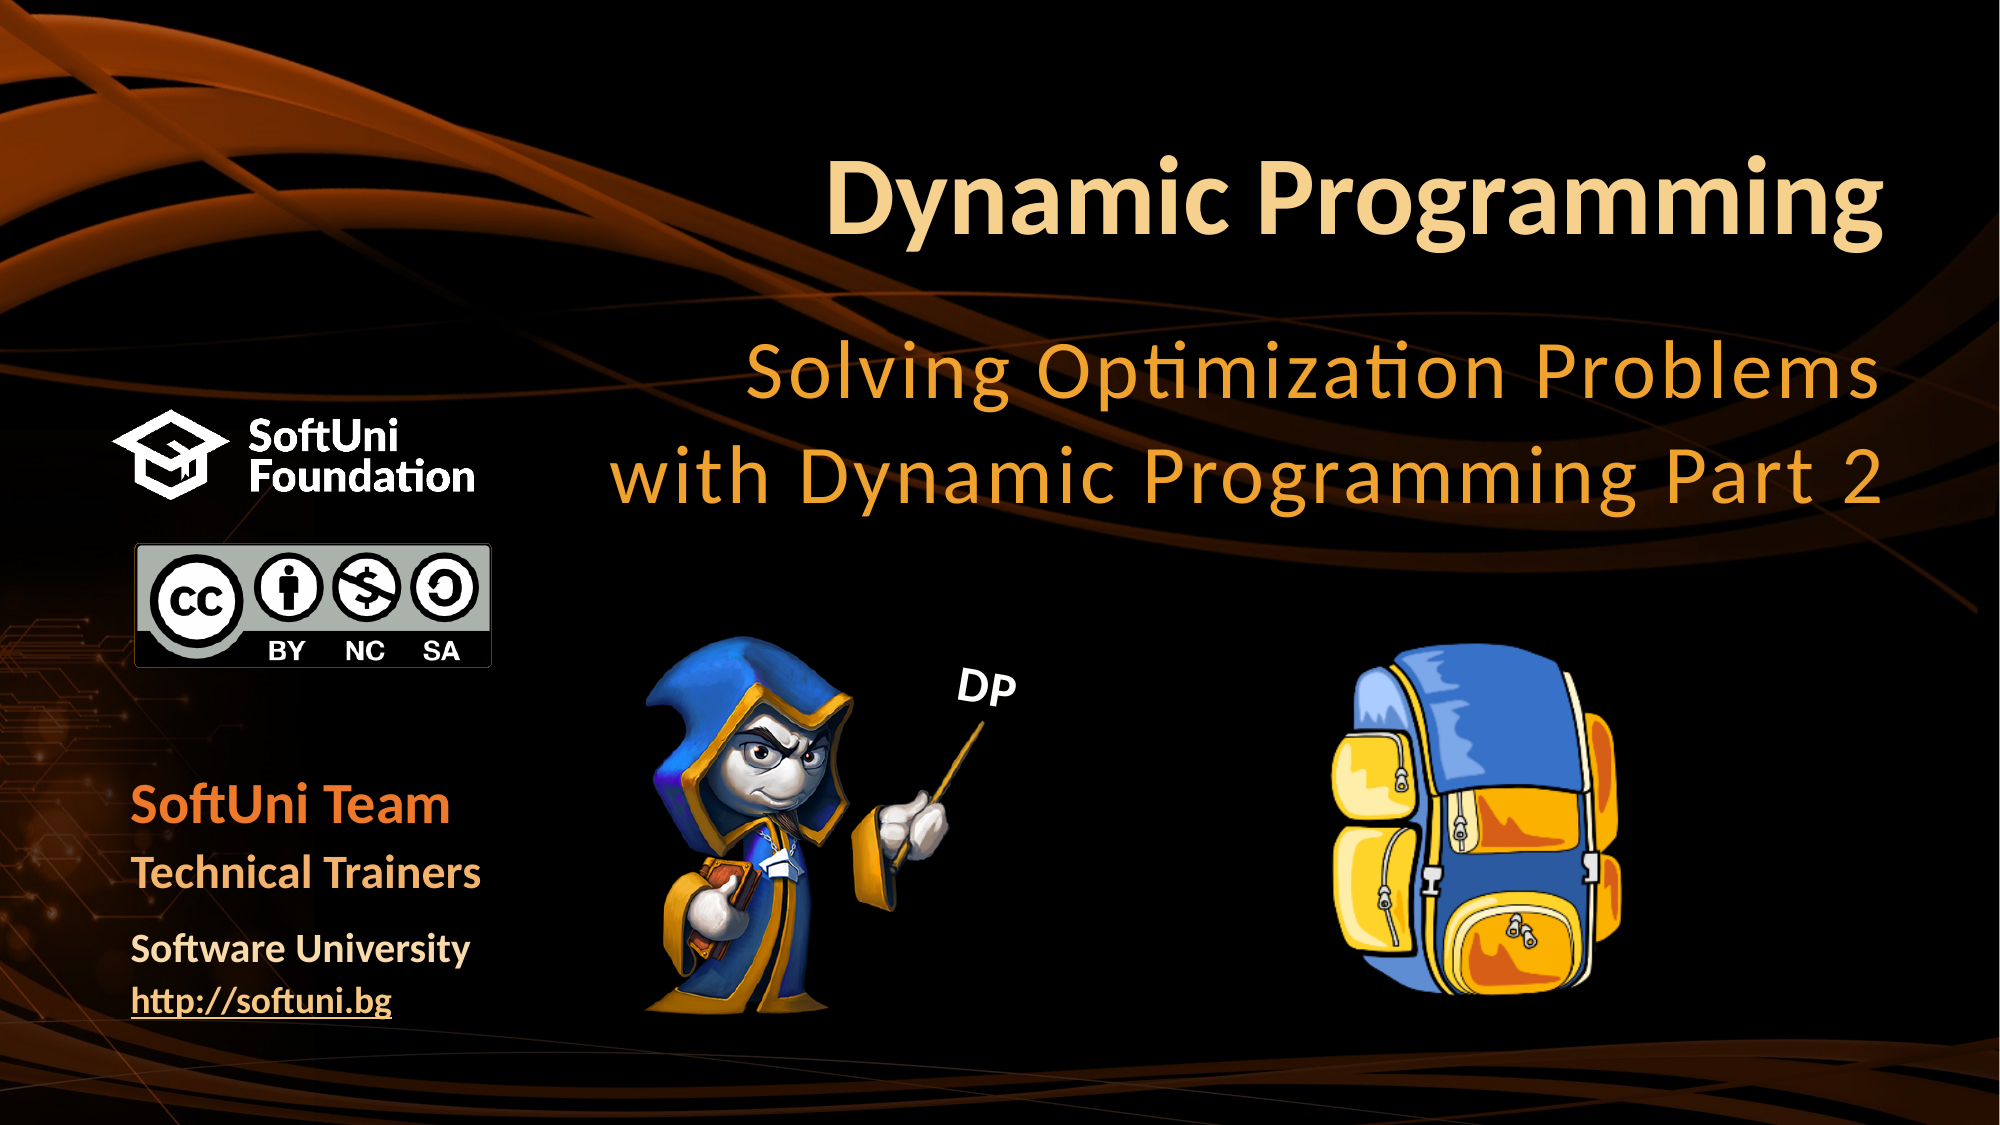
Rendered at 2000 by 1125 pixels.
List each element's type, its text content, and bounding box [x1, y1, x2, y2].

text_box http://softuni.bg [124, 970, 635, 1025]
text_box Dynamic Programming [574, 109, 1886, 288]
text_box [134, 543, 492, 668]
text_box Software University [124, 914, 632, 970]
text_box Technical Trainers [124, 831, 632, 905]
text_box SoftUni Team [124, 754, 632, 831]
text_box DP [992, 657, 1037, 730]
picture [0, 0, 2000, 1125]
text_box Solving Optimization Problems with Dynamic Programming Part 2 [574, 310, 1886, 569]
